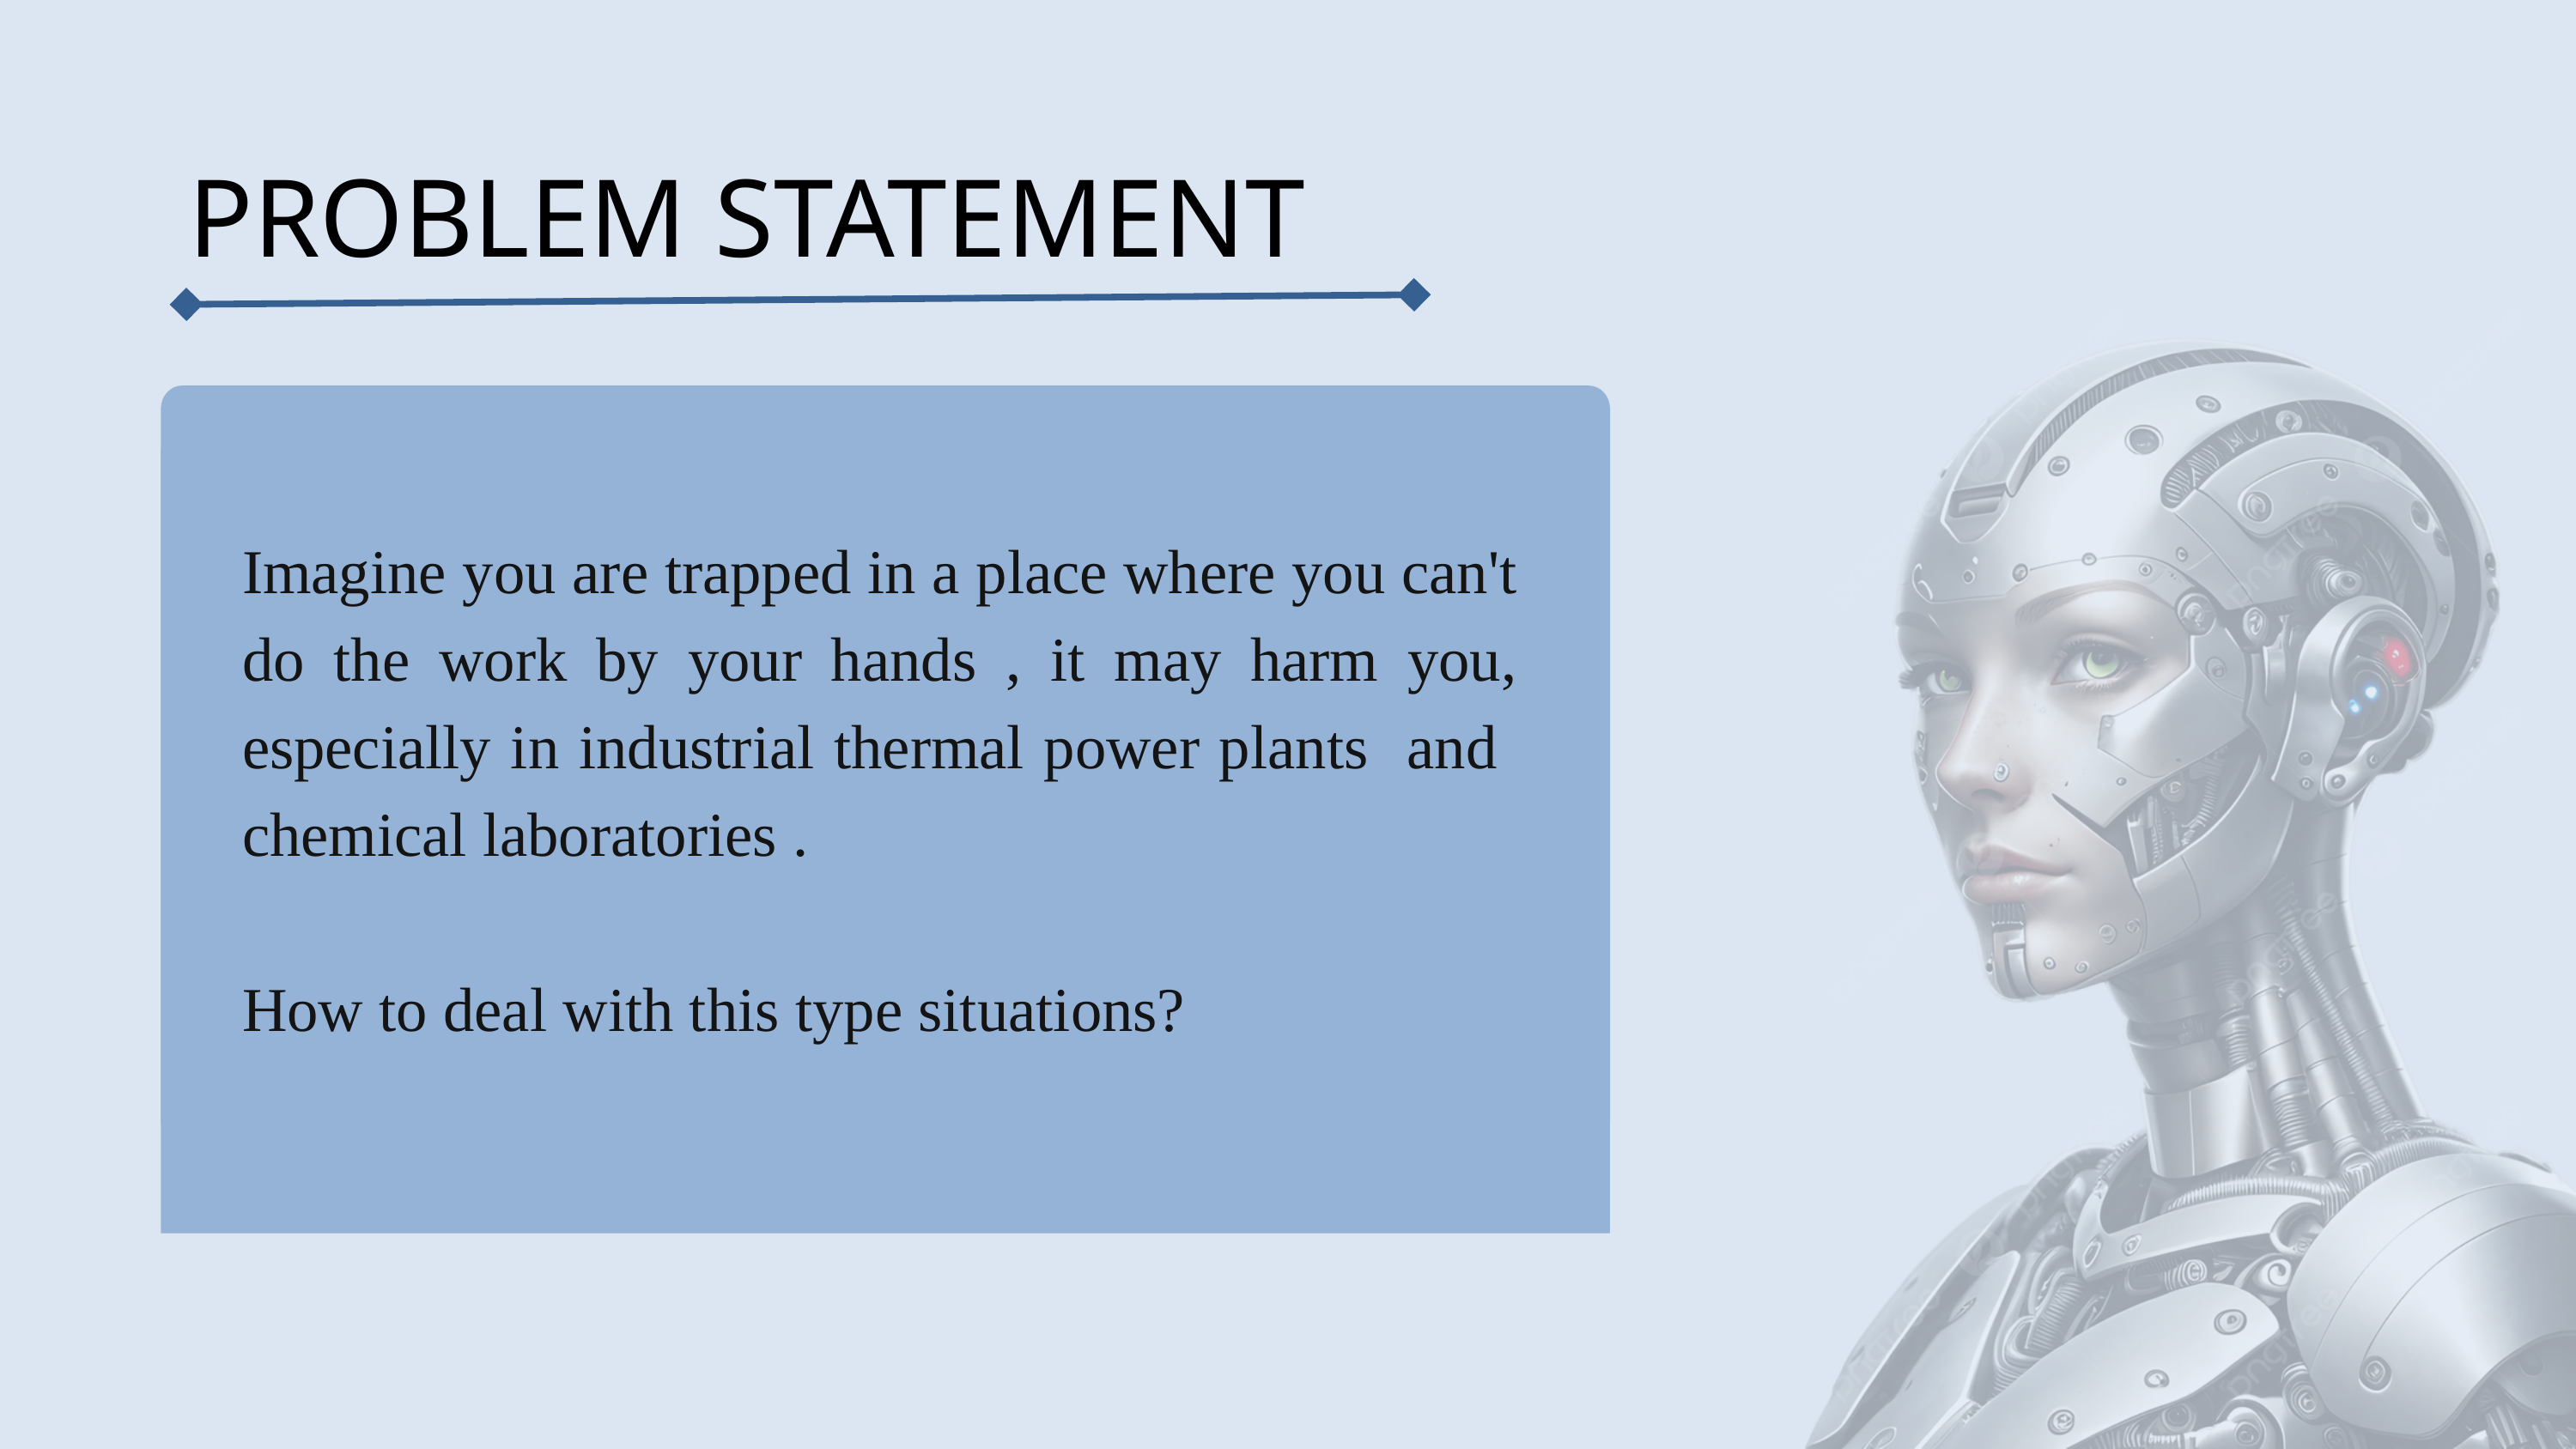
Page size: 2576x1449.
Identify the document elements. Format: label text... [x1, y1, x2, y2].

text_box [177, 286, 1424, 313]
text_box PROBLEM STATEMENT [188, 122, 1436, 279]
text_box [161, 385, 1611, 1234]
text_box [1782, 261, 2576, 1449]
